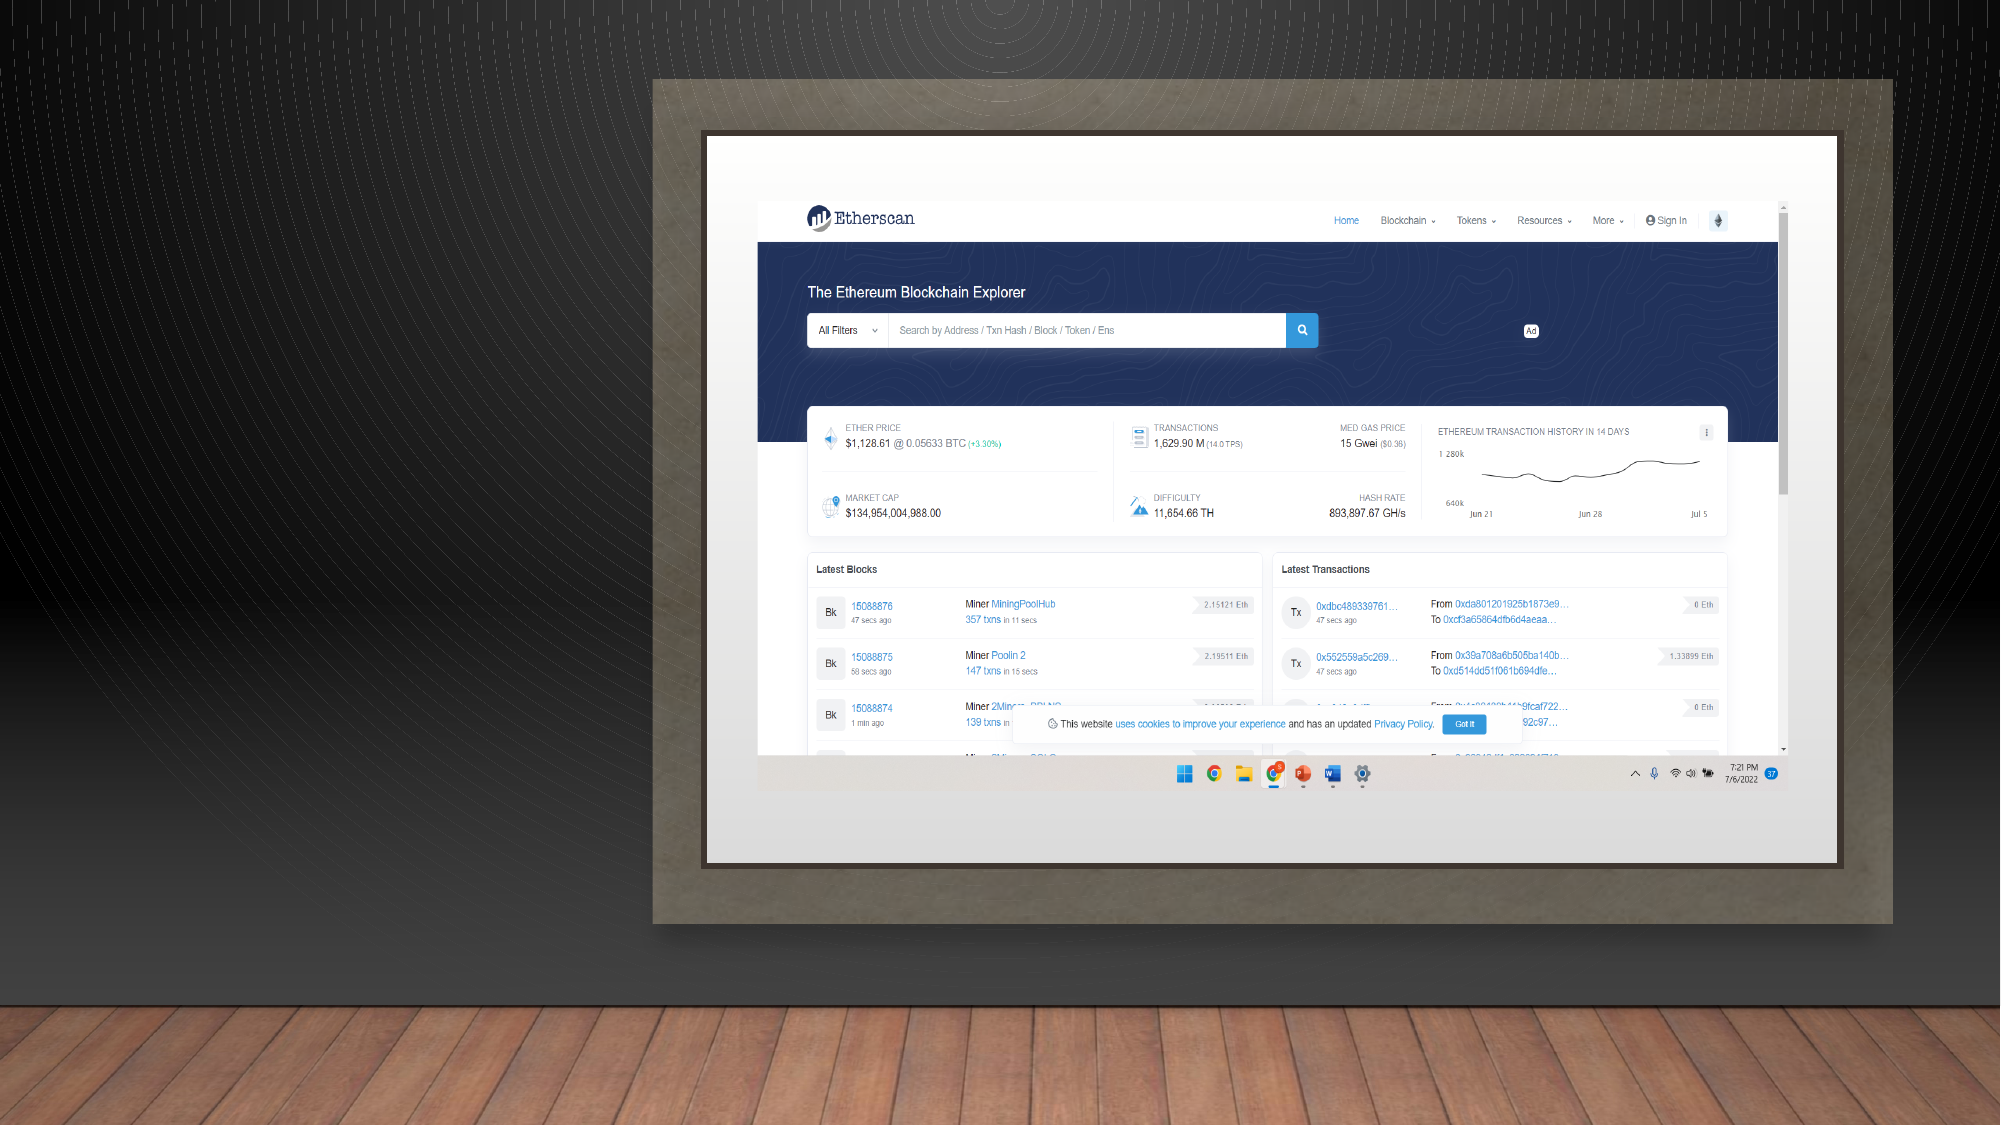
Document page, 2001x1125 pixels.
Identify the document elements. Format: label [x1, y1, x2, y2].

text_box [652, 78, 1894, 924]
picture [0, 1008, 2000, 1125]
list [757, 200, 1789, 791]
text_box [0, 593, 2000, 1005]
